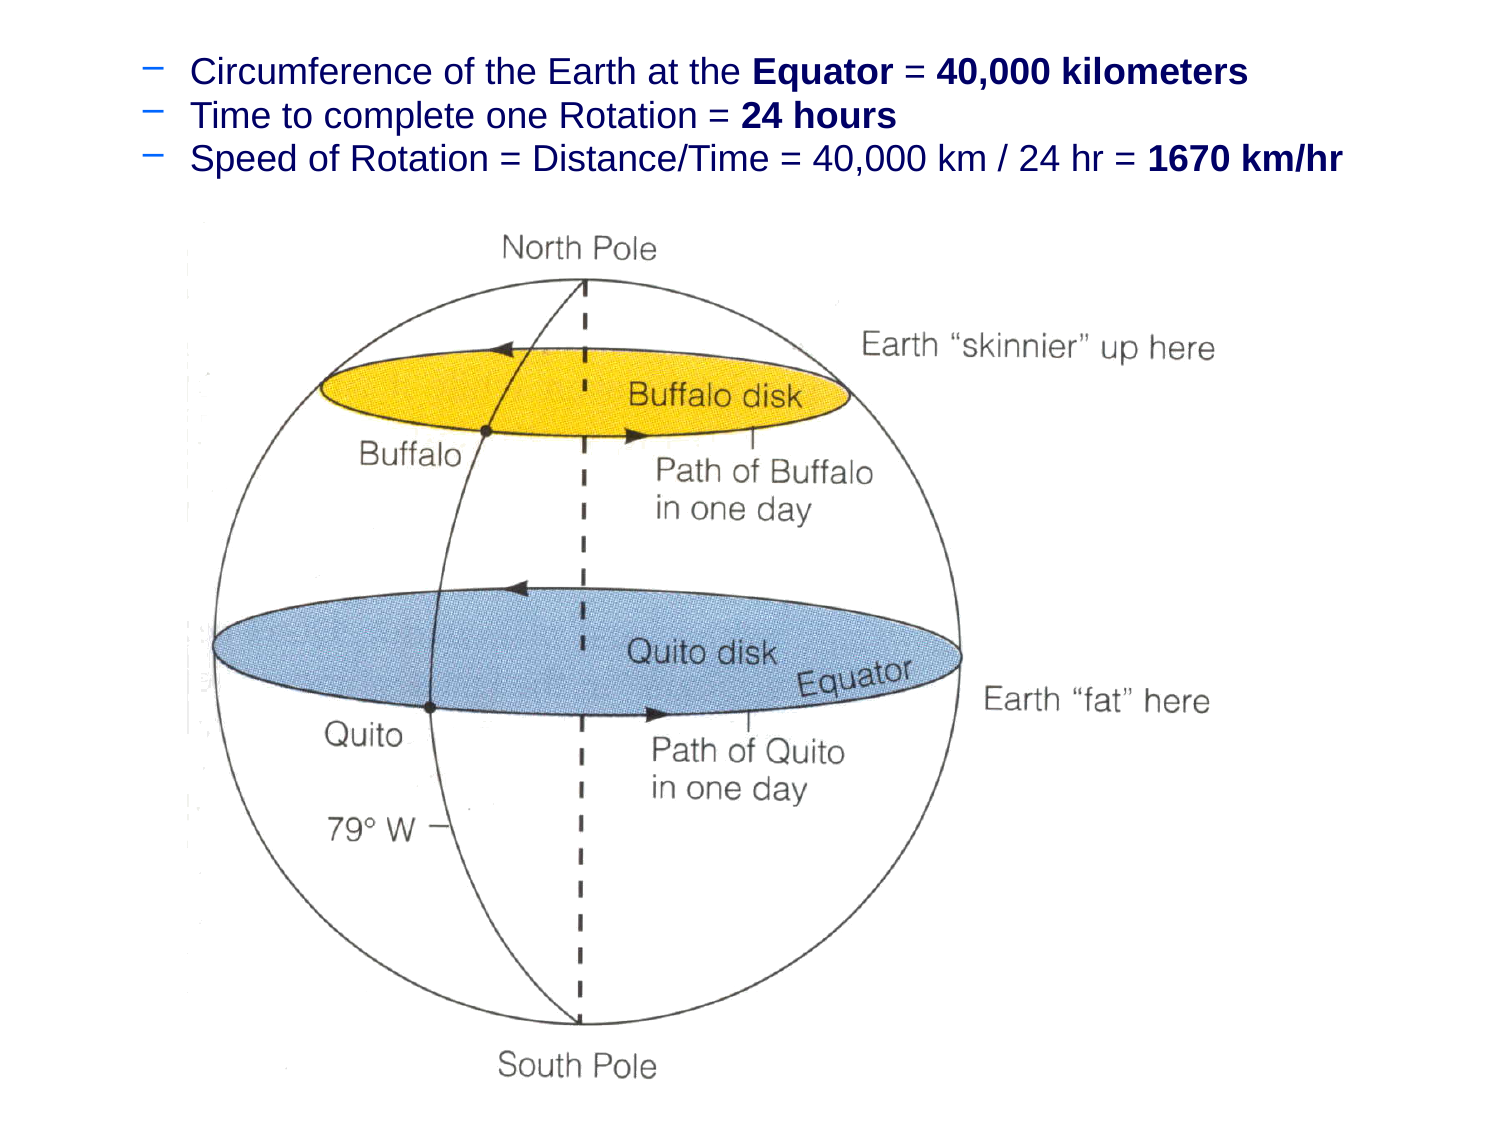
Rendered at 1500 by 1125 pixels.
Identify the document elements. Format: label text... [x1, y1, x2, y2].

picture [187, 196, 1223, 1084]
list Circumference of the Earth at the Equator = 40,000 kilometers Time to complete one Rotation = 24 hours Speed of Rotation = Distance/Time = 40,000 km / 24 hr = 1670 km/hr [52, 48, 1500, 492]
